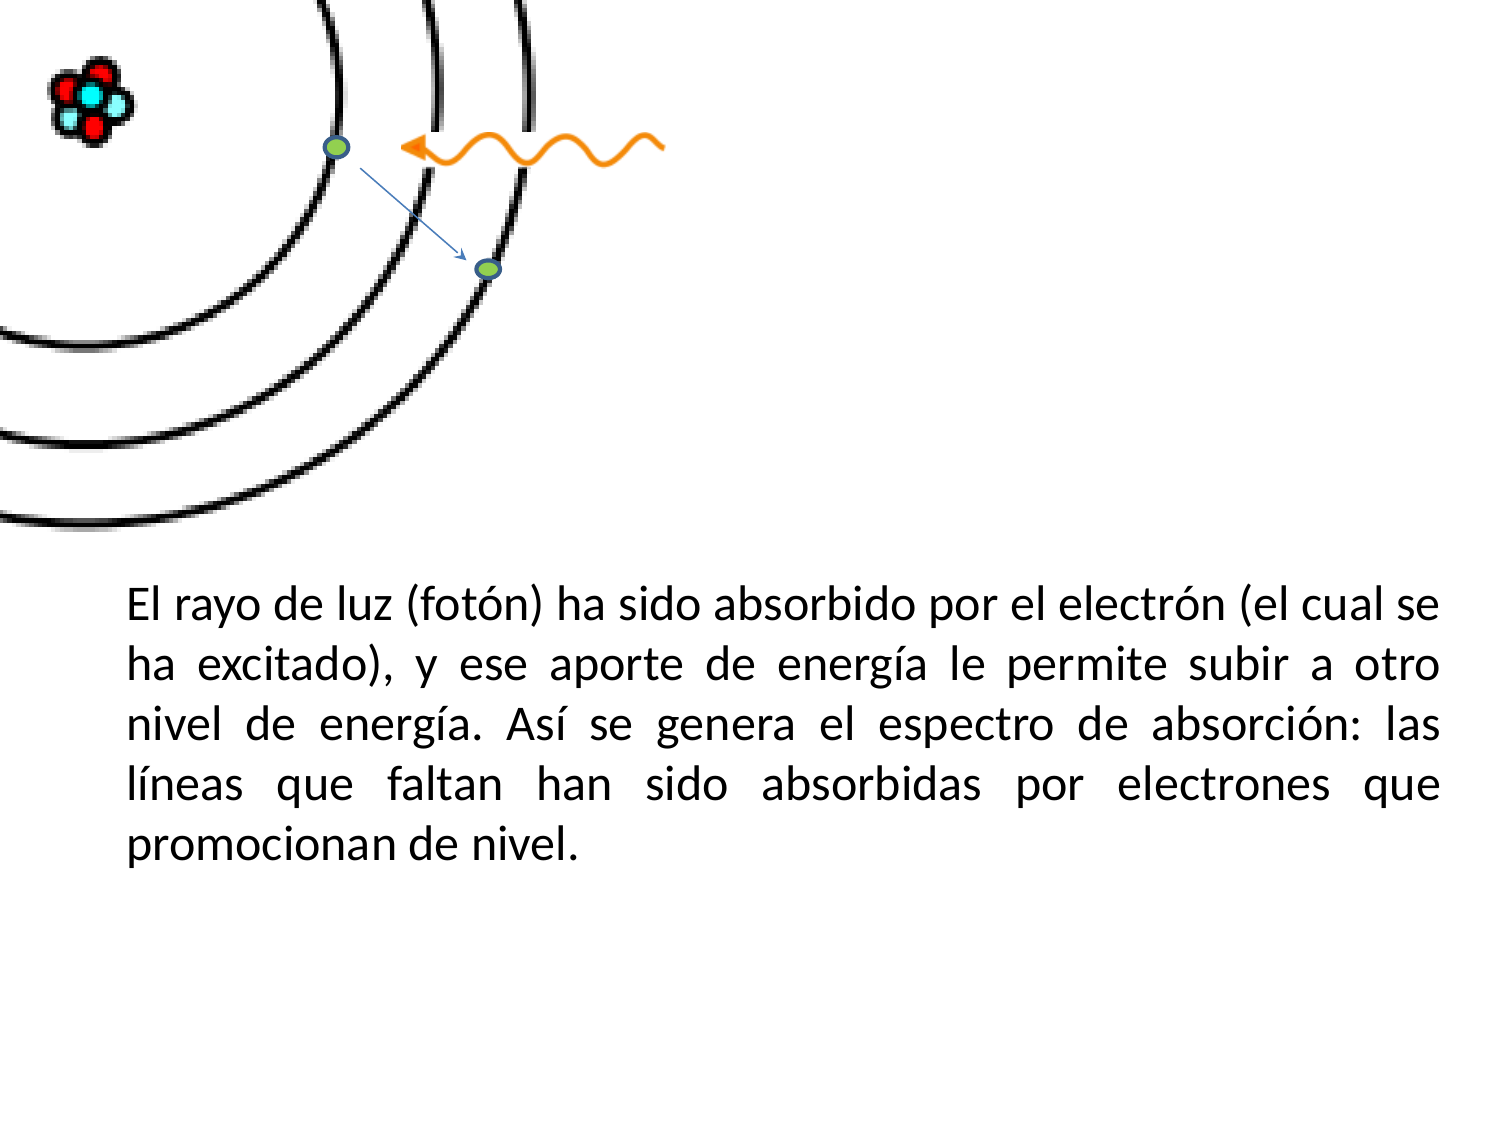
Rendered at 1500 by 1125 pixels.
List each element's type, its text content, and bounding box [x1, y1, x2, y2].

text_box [359, 167, 467, 261]
text_box El rayo de luz (fotón) ha sido absorbido por el electrón (el cual se ha excitado), y ese aporte de energía le permite subir a otro nivel de energía. Así se genera el espectro de absorción: las líneas que faltan han sido absorbidas por electrones que promocionan de nivel. [111, 562, 1457, 878]
picture [0, 0, 670, 533]
